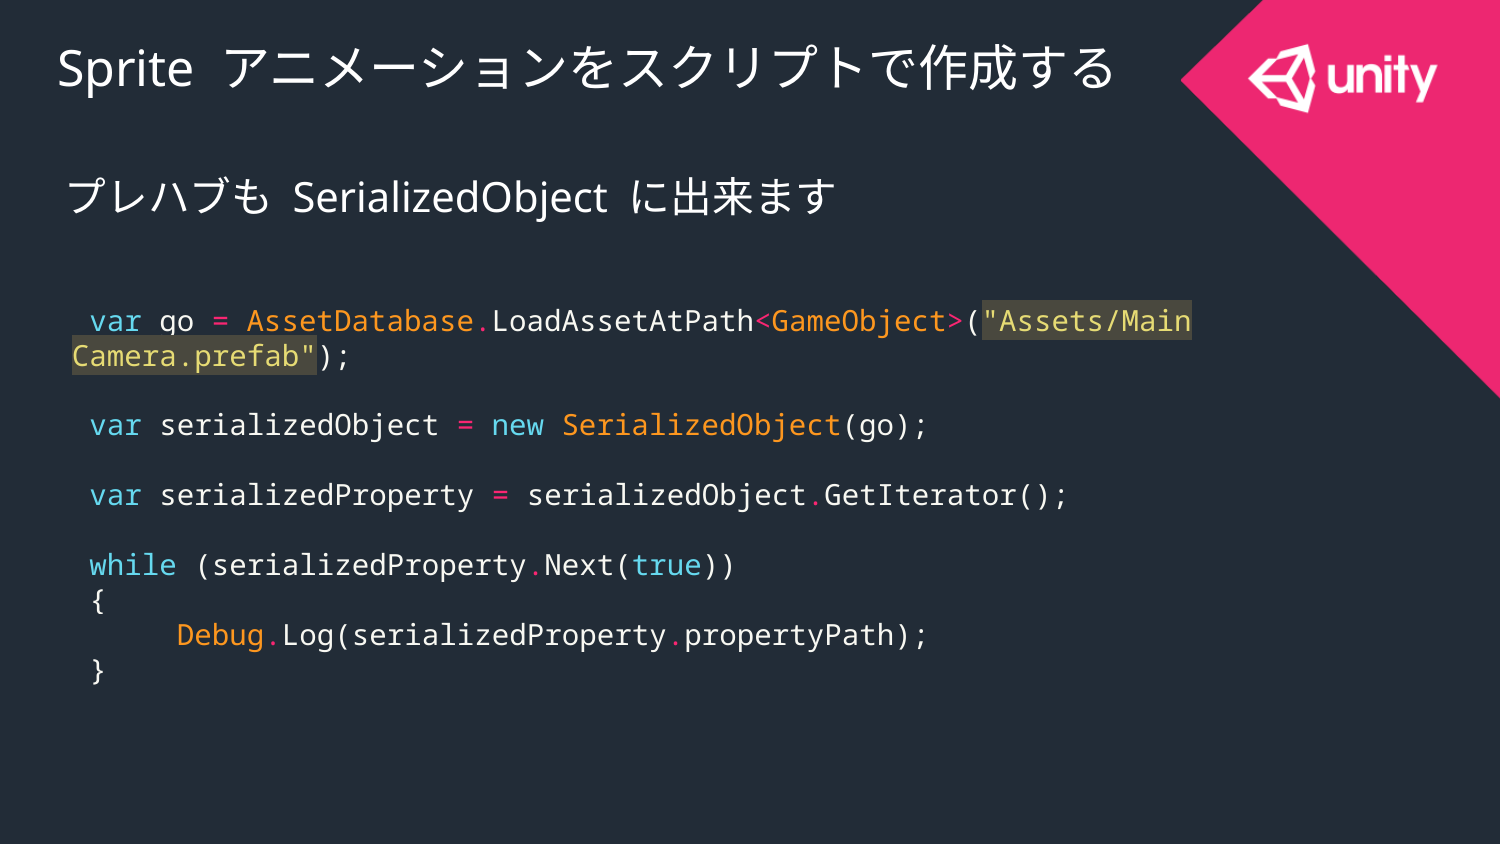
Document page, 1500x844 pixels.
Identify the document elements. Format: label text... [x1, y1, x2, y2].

list プレハブも SerializedObject に出来ます [56, 102, 1473, 799]
picture [1180, 0, 1500, 400]
title Sprite アニメーションをスクリプトで作成する [56, 31, 1174, 102]
text_box var go = AssetDatabase.LoadAssetAtPath<GameObject>("Assets/Main Camera.prefab"); var serializedObject = new SerializedObject(go); var serializedProperty = serializedObject.GetIterator(); while (serializedProperty.Next(true)) { Debug.Log(serializedProperty.propertyPath); } [57, 294, 1470, 694]
